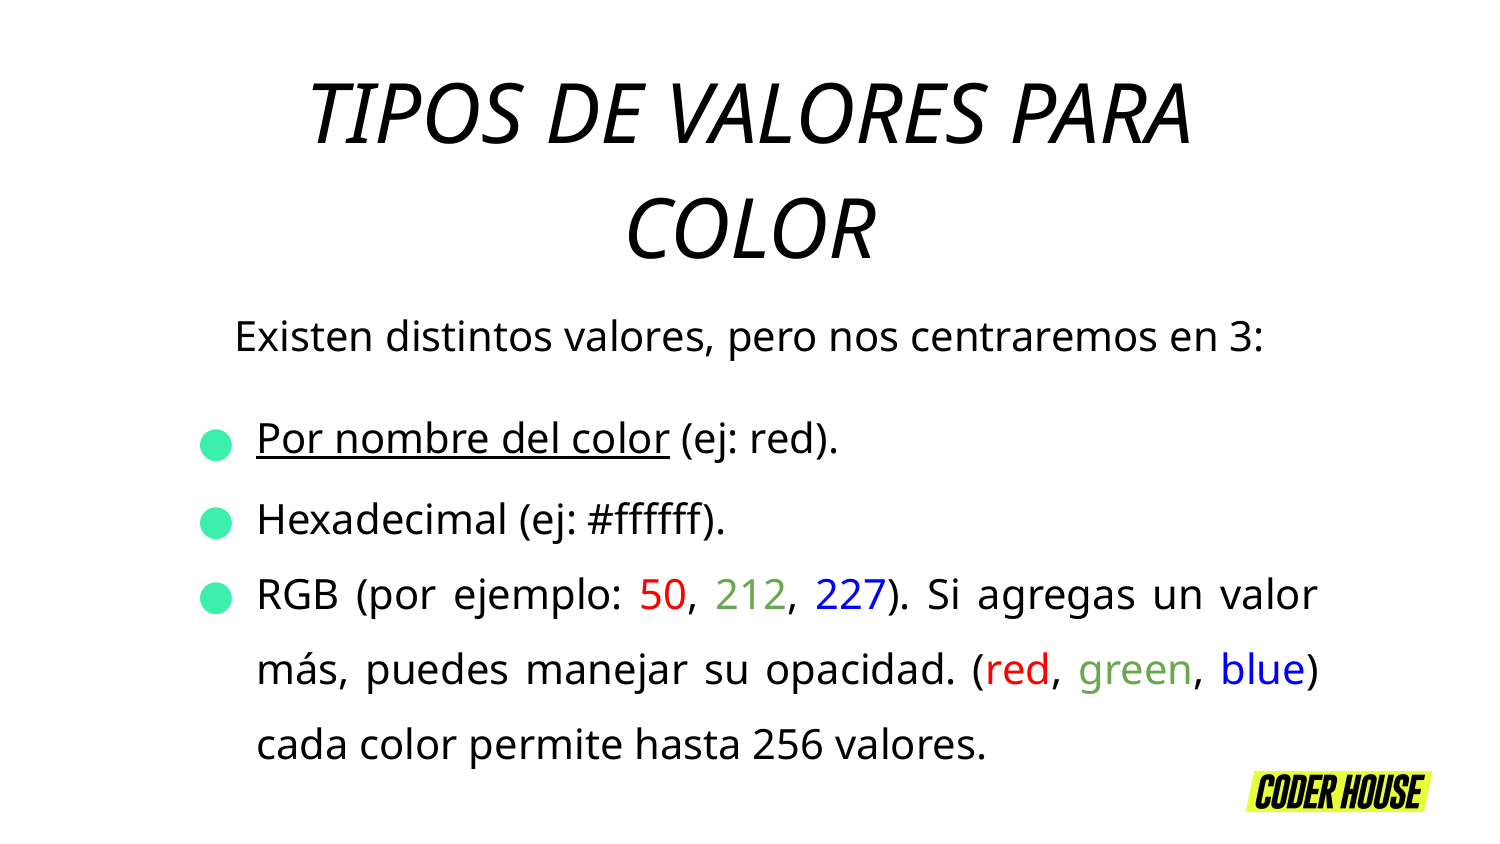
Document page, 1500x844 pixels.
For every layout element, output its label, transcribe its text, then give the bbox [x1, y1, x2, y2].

text_box Existen distintos valores, pero nos centraremos en 3: Por nombre del color (ej: red). Hexadecimal (ej: #ffffff). RGB (por ejemplo: 50, 212, 227). Si agregas un valor más, puedes manejar su opacidad. (red, green, blue) cada color permite hasta 256 valores. [166, 270, 1334, 671]
text_box TIPOS DE VALORES PARA COLOR [238, 30, 1262, 145]
picture [1241, 764, 1437, 819]
text_box [209, 235, 1257, 270]
